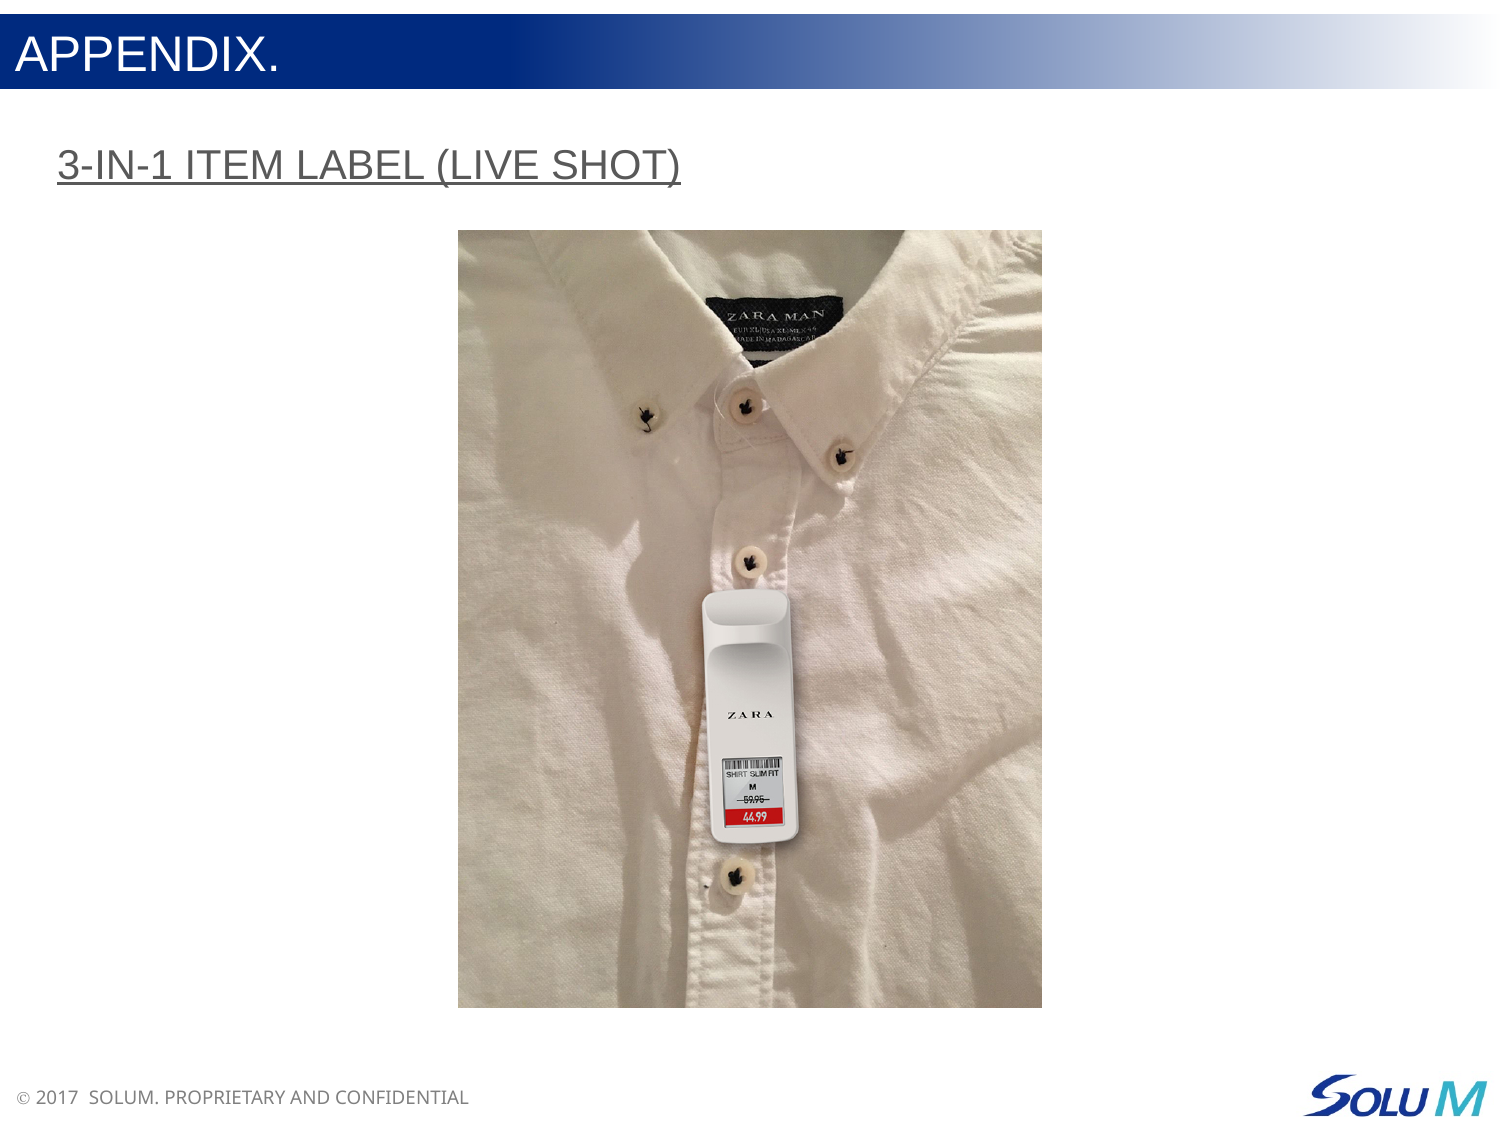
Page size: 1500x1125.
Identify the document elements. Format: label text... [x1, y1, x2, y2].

text_box APPENDIX. [0, 13, 1500, 90]
picture [1296, 1071, 1495, 1121]
picture [458, 229, 1042, 1009]
text_box 3-IN-1 ITEM LABEL (LIVE SHOT) [42, 130, 916, 196]
